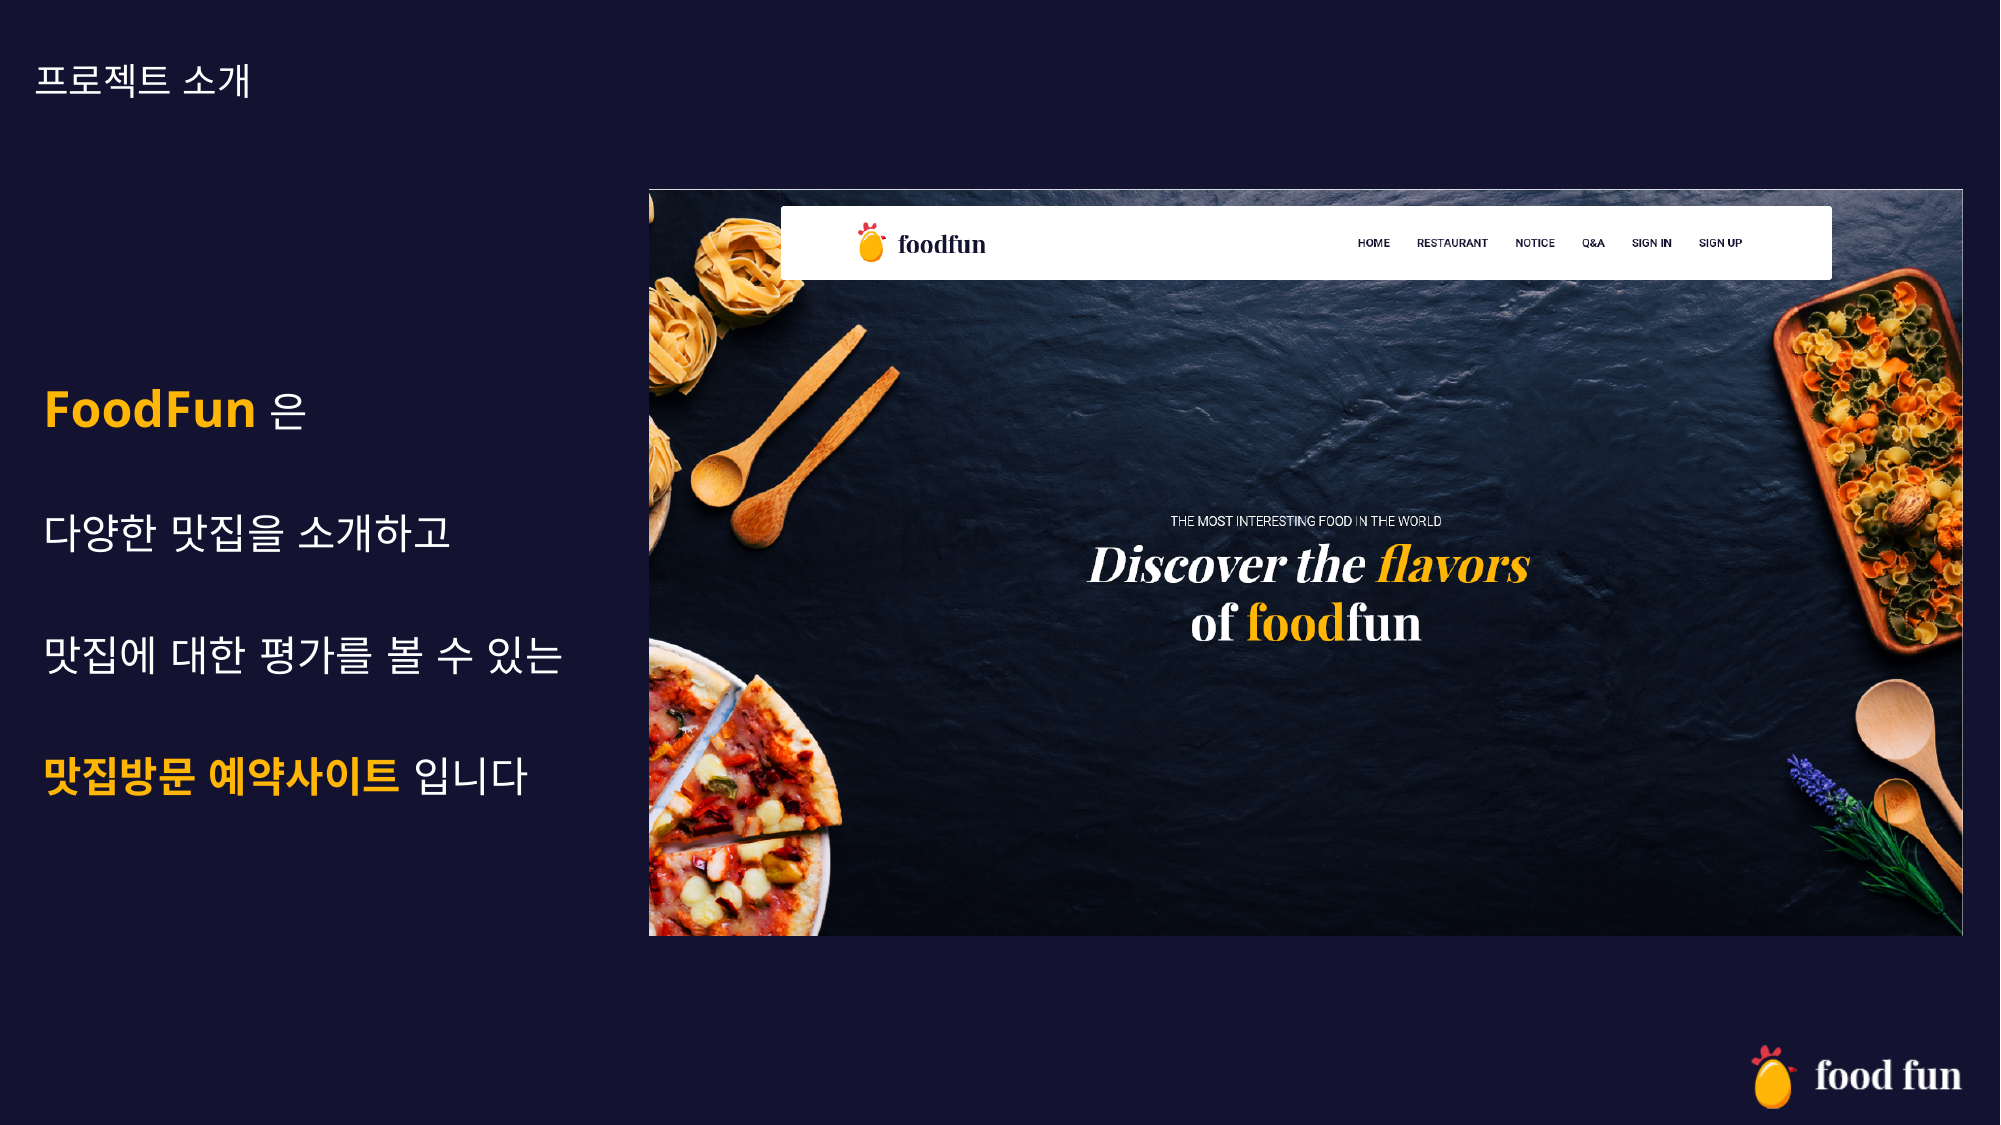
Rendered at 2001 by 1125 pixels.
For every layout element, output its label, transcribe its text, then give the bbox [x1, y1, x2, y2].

picture [1746, 1042, 1978, 1110]
picture [649, 189, 1963, 936]
list FoodFun은 다양한 맛집을 소개하고 맛집에 대한 평가를 볼 수 있는 맛집방문 예약사이트 입니다 [28, 309, 649, 816]
text_box 프로젝트 소개 [0, 0, 364, 110]
